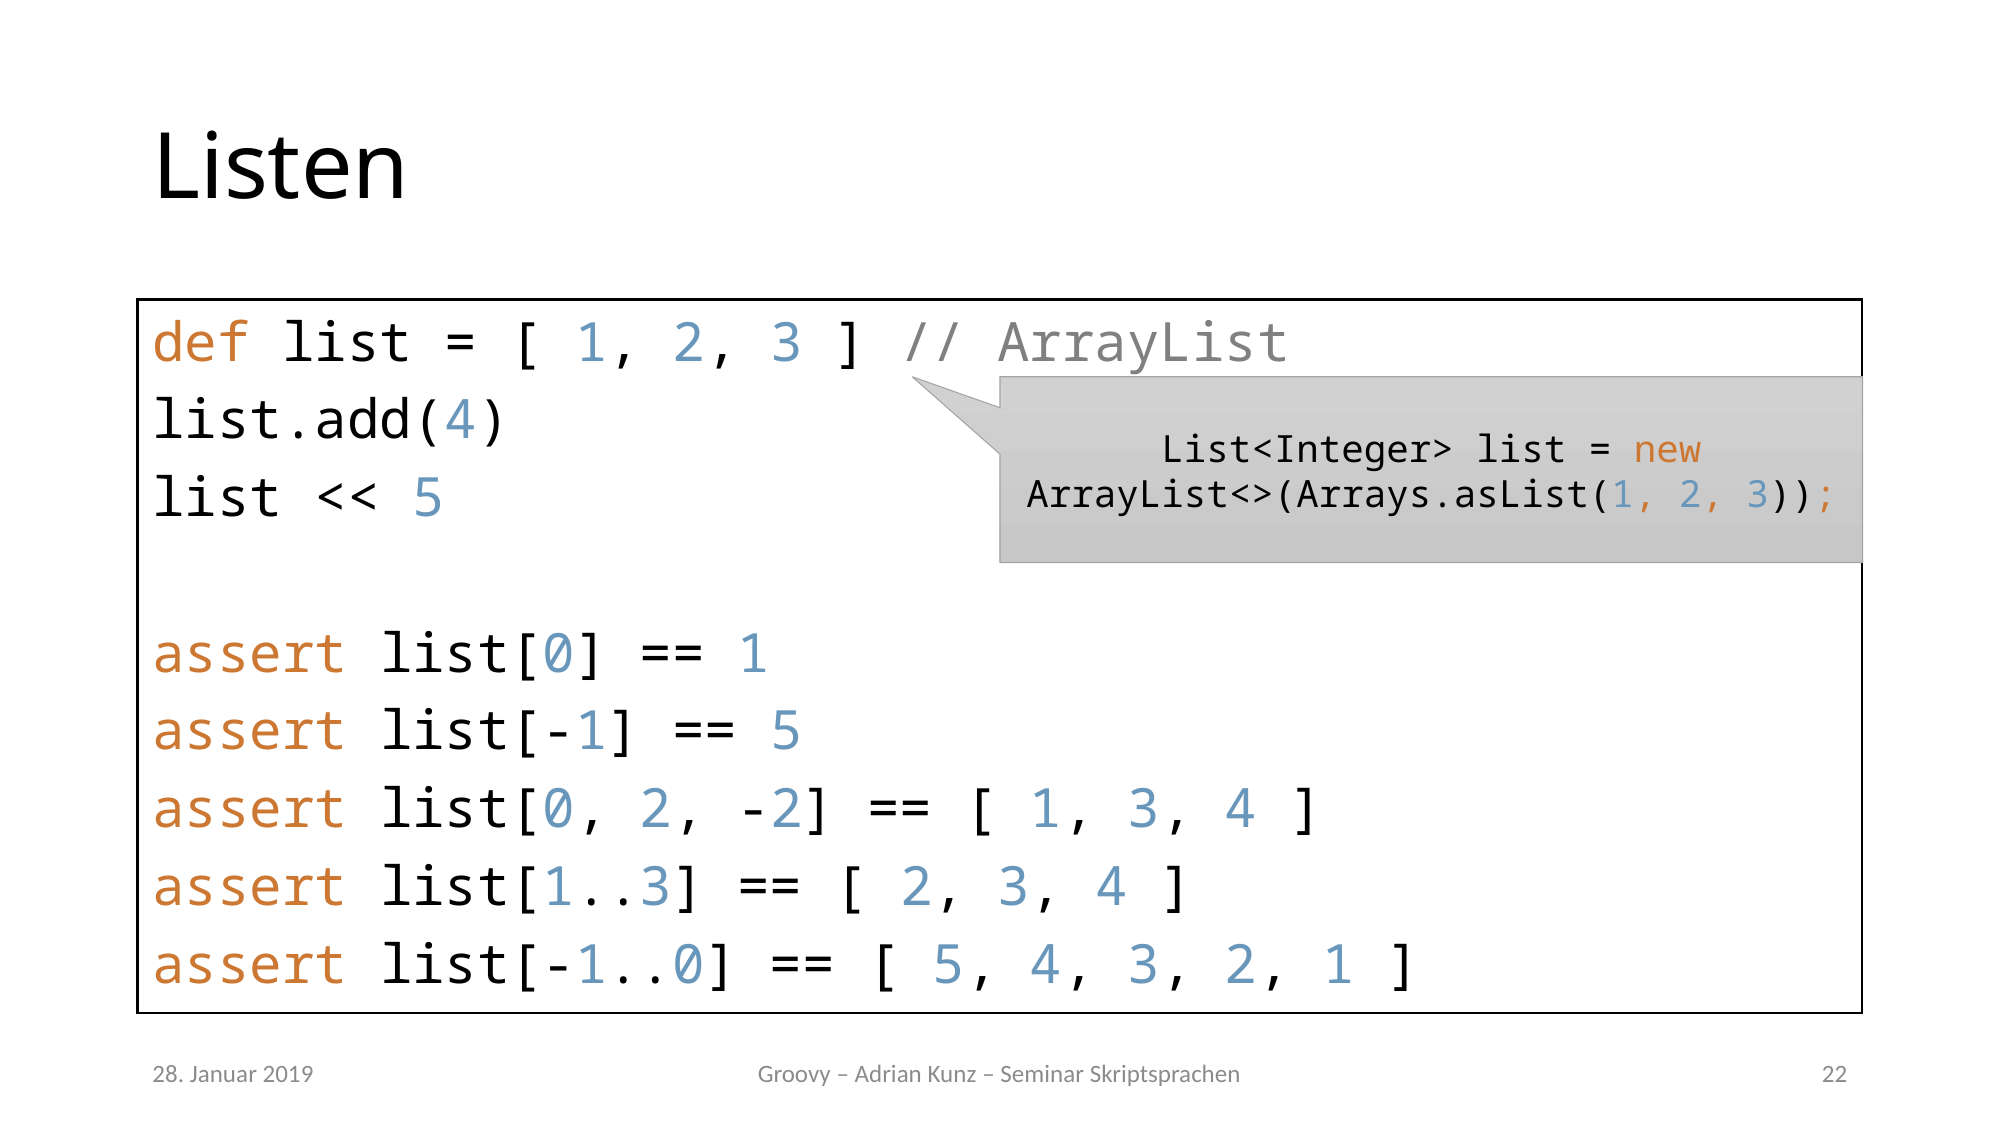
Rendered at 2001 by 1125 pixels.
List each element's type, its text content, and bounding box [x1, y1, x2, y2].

title Listen [137, 59, 1863, 278]
text_box List<Integer> list = new ArrayList<>(Arrays.asList(1, 2, 3)); [911, 376, 1864, 564]
slide_number 22 [1412, 1042, 1863, 1103]
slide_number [137, 1042, 588, 1103]
list def list = [ 1, 2, 3 ] // ArrayList list.add(4) list << 5 assert list[0] == 1 assert list[-1] == 5 assert list[0, 2, -2] == [ 1, 3, 4 ] assert list[1..3] == [ 2, 3, 4 ] assert list[-1..0] == [ 5, 4, 3, 2, 1 ] [136, 298, 1863, 1014]
footer Groovy – Adrian Kunz – Seminar Skriptsprachen [662, 1042, 1338, 1103]
